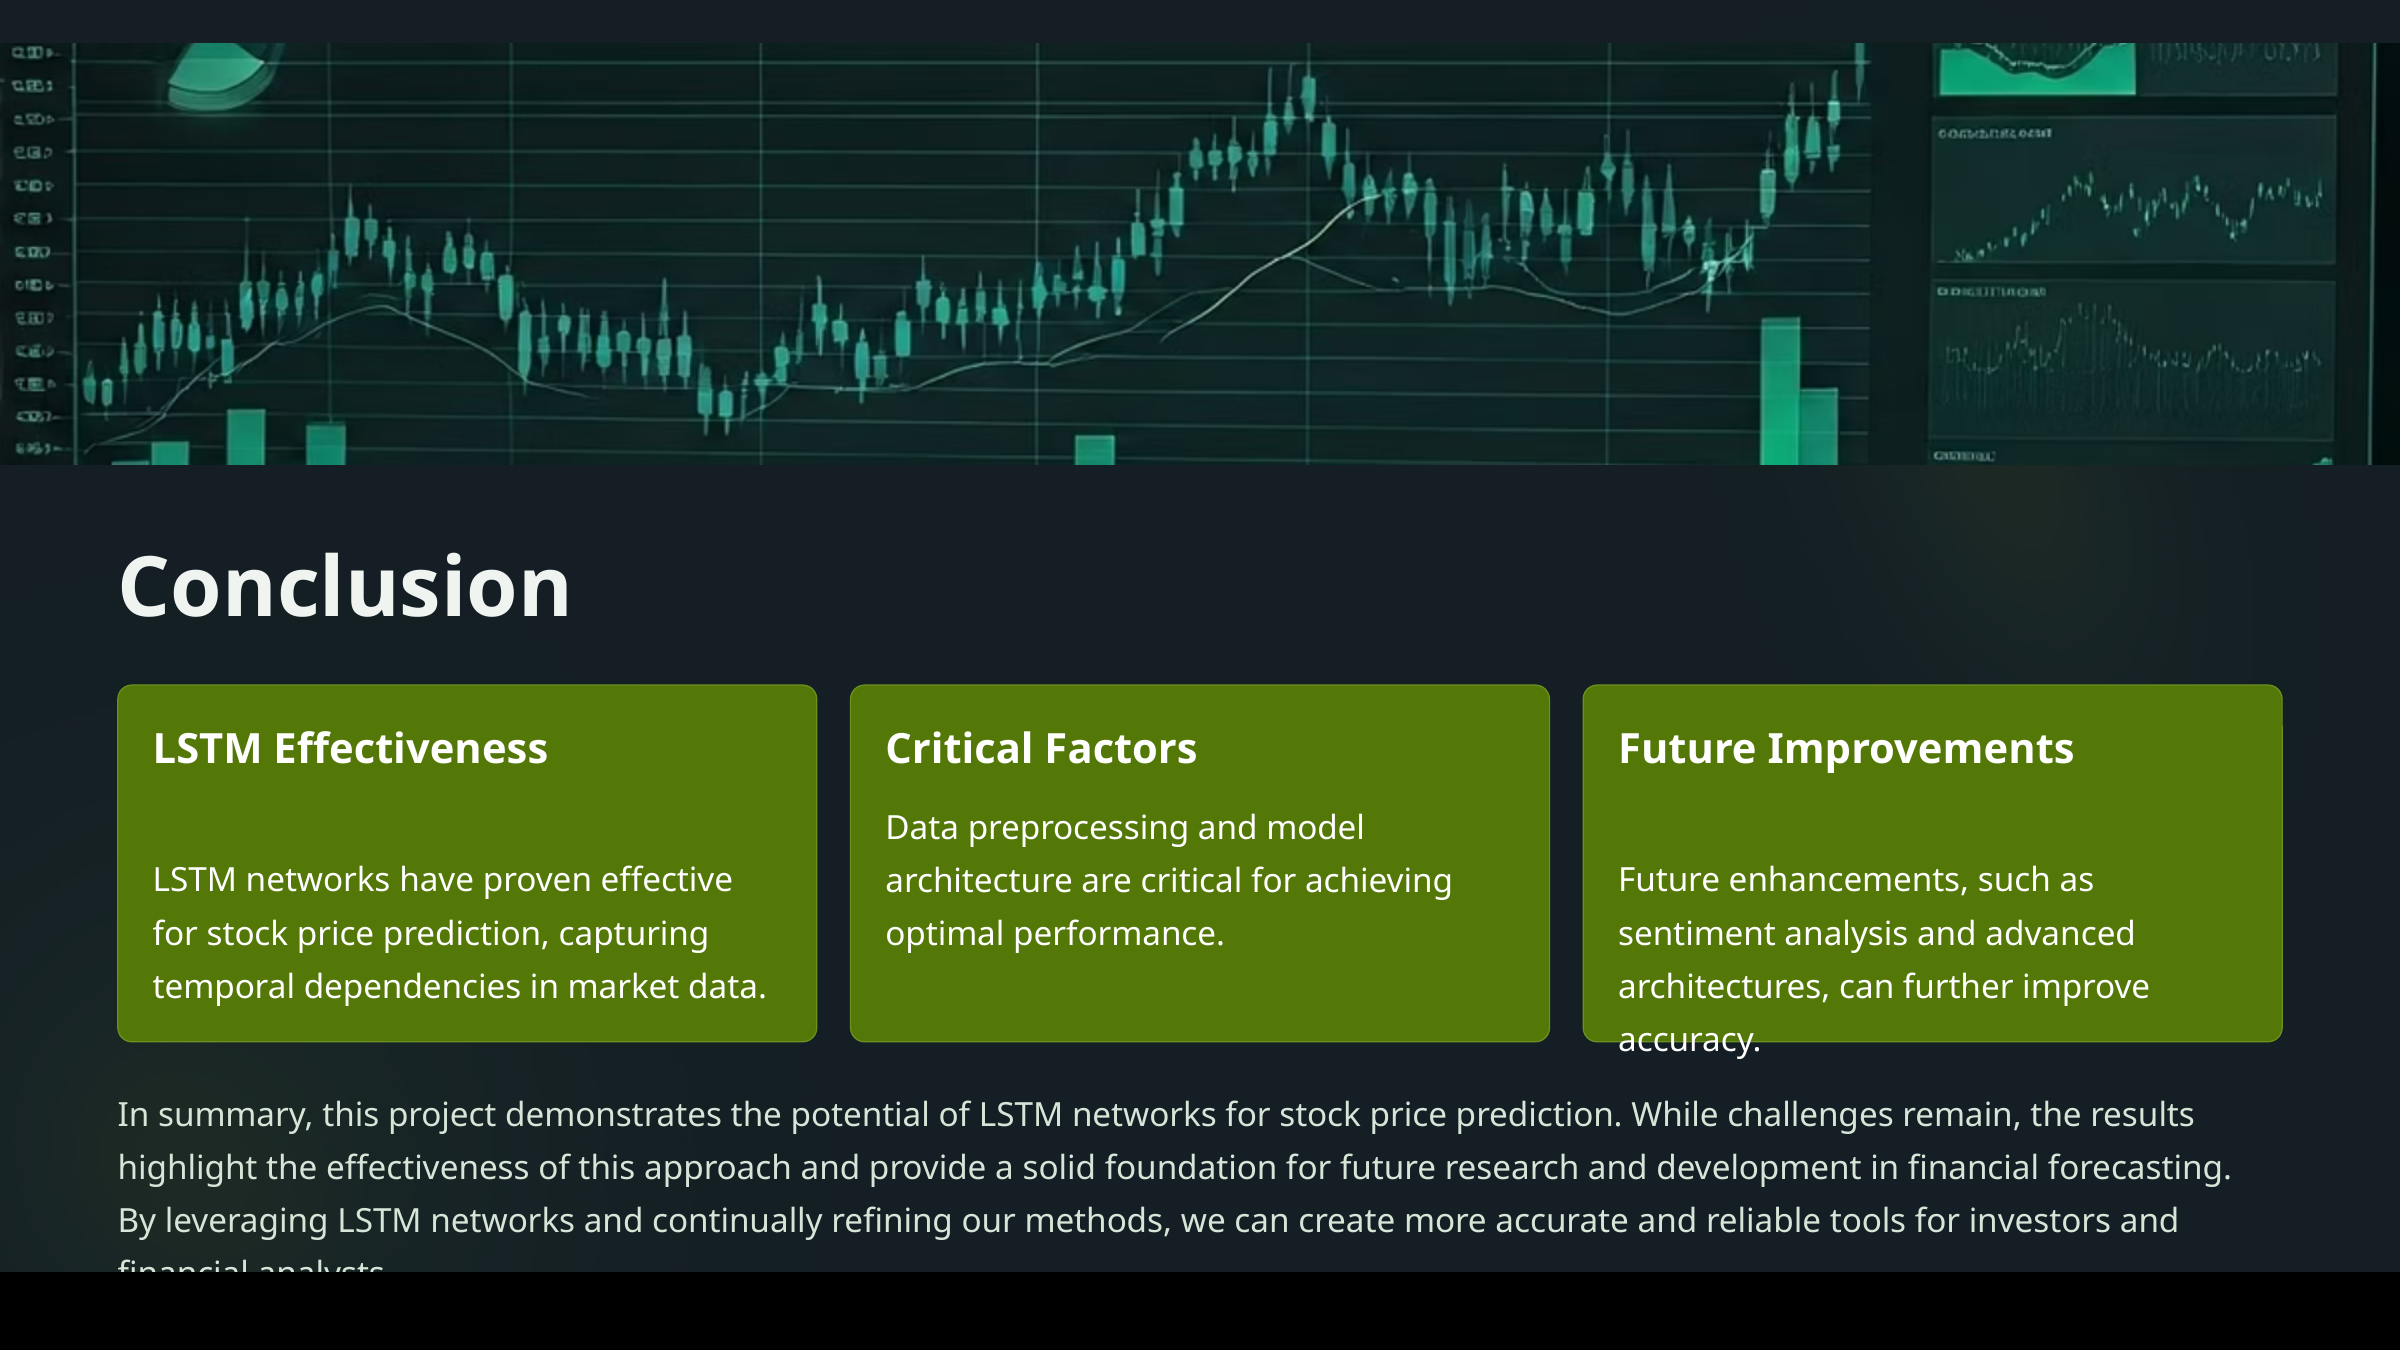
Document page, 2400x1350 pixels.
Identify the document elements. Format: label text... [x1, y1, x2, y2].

text_box [1583, 685, 2283, 1042]
text_box LSTM networks have proven effective for stock price prediction, capturing temporal dependencies in market data. [152, 845, 782, 1007]
text_box Future Improvements [1618, 720, 2248, 826]
text_box LSTM Effectiveness [152, 720, 782, 826]
text_box [117, 685, 817, 1042]
text_box Future enhancements, such as sentiment analysis and advanced architectures, can further improve accuracy. [1618, 845, 2248, 1007]
text_box Data preprocessing and model architecture are critical for achieving optimal performance. [885, 792, 1515, 955]
text_box In summary, this project demonstrates the potential of LSTM networks for stock price prediction. While challenges remain, the results highlight the effectiveness of this approach and provide a solid foundation for future research and development in financial forecasting. By leveraging LSTM networks and continually refining our methods, we can create more accurate and reliable tools for investors and financial analysts. [117, 1079, 2283, 1242]
text_box Conclusion [117, 529, 960, 635]
text_box Critical Factors [885, 720, 1396, 773]
text_box [850, 685, 1550, 1042]
text_box [0, 1272, 2400, 1350]
picture [0, 43, 2400, 465]
